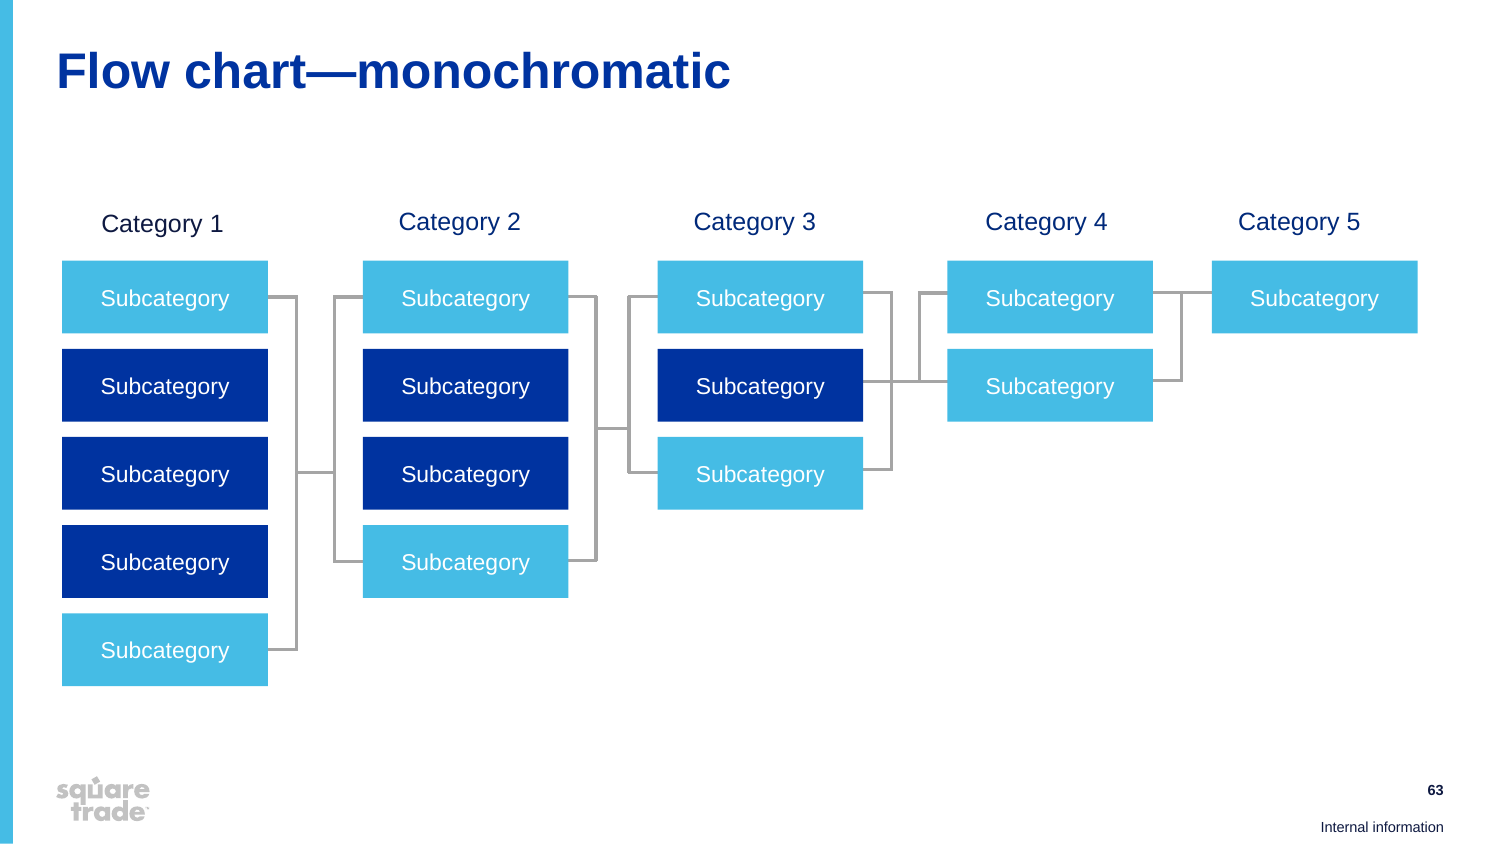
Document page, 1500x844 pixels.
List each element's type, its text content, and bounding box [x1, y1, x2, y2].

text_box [362, 260, 569, 599]
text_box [868, 291, 948, 471]
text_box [1158, 291, 1218, 381]
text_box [947, 260, 1154, 422]
text_box Category 5 [1198, 205, 1401, 240]
text_box Category 3 [653, 205, 857, 240]
text_box Subcategory [1211, 260, 1418, 334]
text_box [572, 296, 658, 562]
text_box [273, 296, 364, 650]
text_box Category 1 [61, 205, 264, 240]
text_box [61, 260, 269, 687]
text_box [657, 260, 864, 510]
title Flow chart—monochromatic [56, 45, 1444, 120]
slide_number 63 [1355, 776, 1444, 804]
text_box Category 2 [358, 205, 562, 240]
text_box Category 4 [945, 205, 1149, 240]
